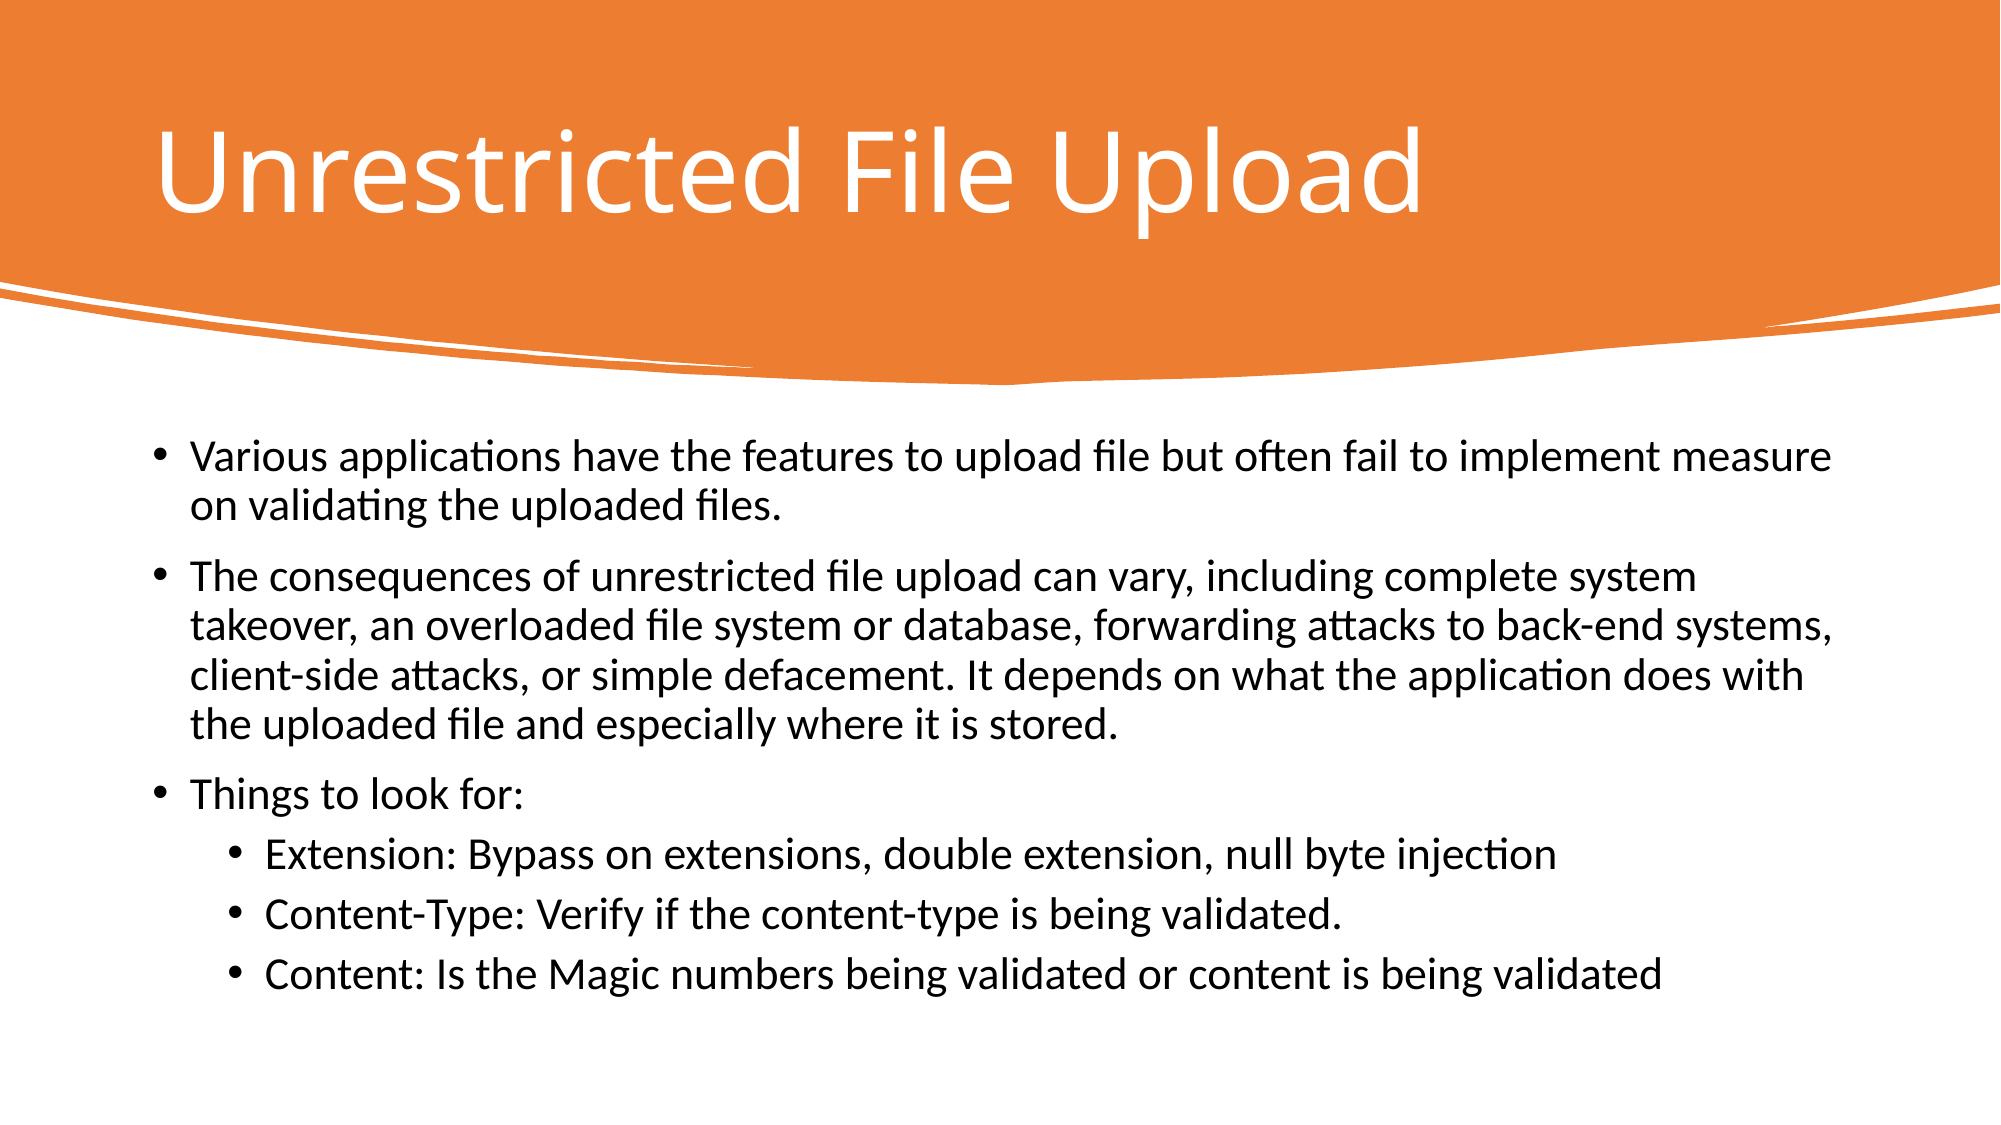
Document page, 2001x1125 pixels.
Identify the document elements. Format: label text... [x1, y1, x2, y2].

text_box [0, 283, 699, 365]
title Unrestricted File Upload [137, 65, 1863, 287]
list Various applications have the features to upload file but often fail to implement measure on validating the uploaded files. The consequences of unrestricted file upload can vary, including complete system takeover, an overloaded file system or database, forwarding attacks to back-end systems, client-side attacks, or simple defacement. It depends on what the application does with the uploaded file and especially where it is stored. Things to look for: Extension: Bypass on extensions, double extension, null byte injection Content-Type: Verify if the content-type is being validated. Content: Is the Magic numbers being validated or content is being validated [137, 424, 1863, 1014]
text_box [1785, 286, 2000, 325]
text_box [0, 0, 2000, 386]
text_box [0, 298, 2000, 1125]
